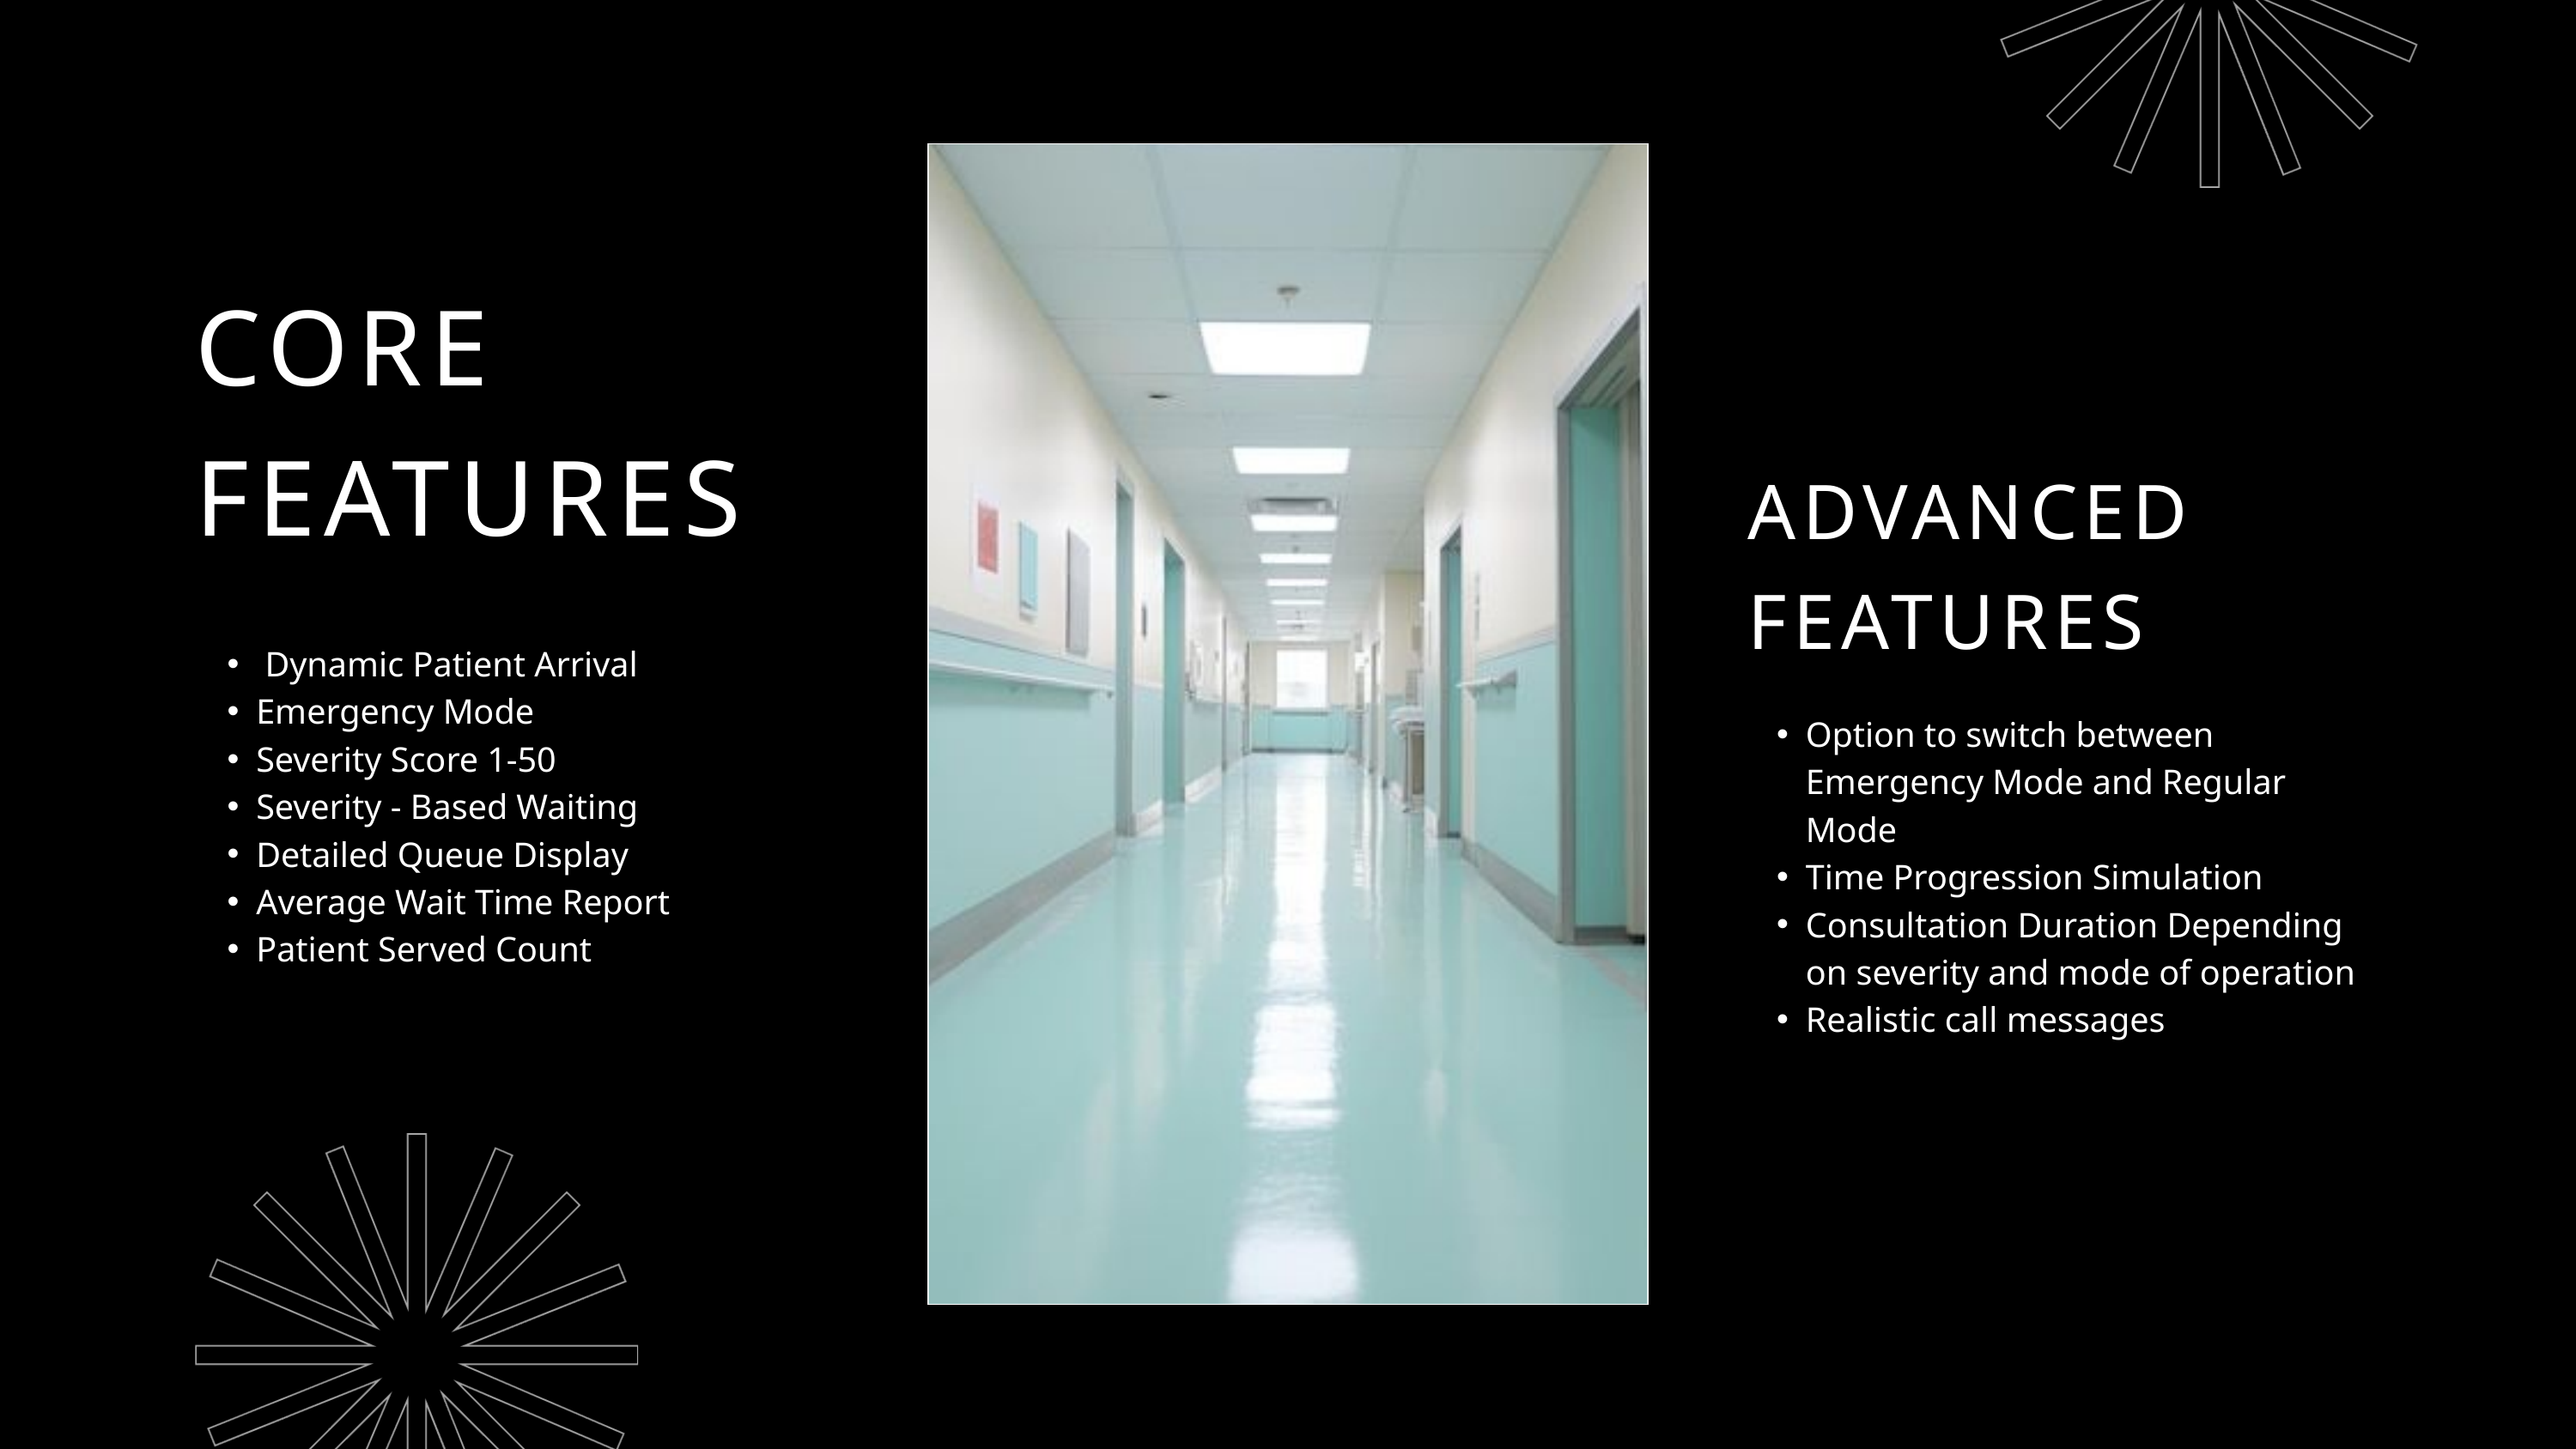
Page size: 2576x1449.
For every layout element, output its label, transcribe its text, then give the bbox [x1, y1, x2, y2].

text_box [195, 1133, 639, 1449]
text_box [928, 144, 1648, 1304]
text_box Option to switch between Emergency Mode and Regular Mode Time Progression Simulation Consultation Duration Depending on severity and mode of operation Realistic call messages [1747, 706, 2358, 1040]
text_box CORE FEATURES [195, 255, 924, 558]
text_box Dynamic Patient Arrival Emergency Mode Severity Score 1-50 Severity - Based Waiting Detailed Queue Display Average Wait Time Report Patient Served Count [198, 636, 684, 969]
text_box [1988, 0, 2432, 188]
text_box ADVANCED FEATURES [1747, 445, 2432, 664]
